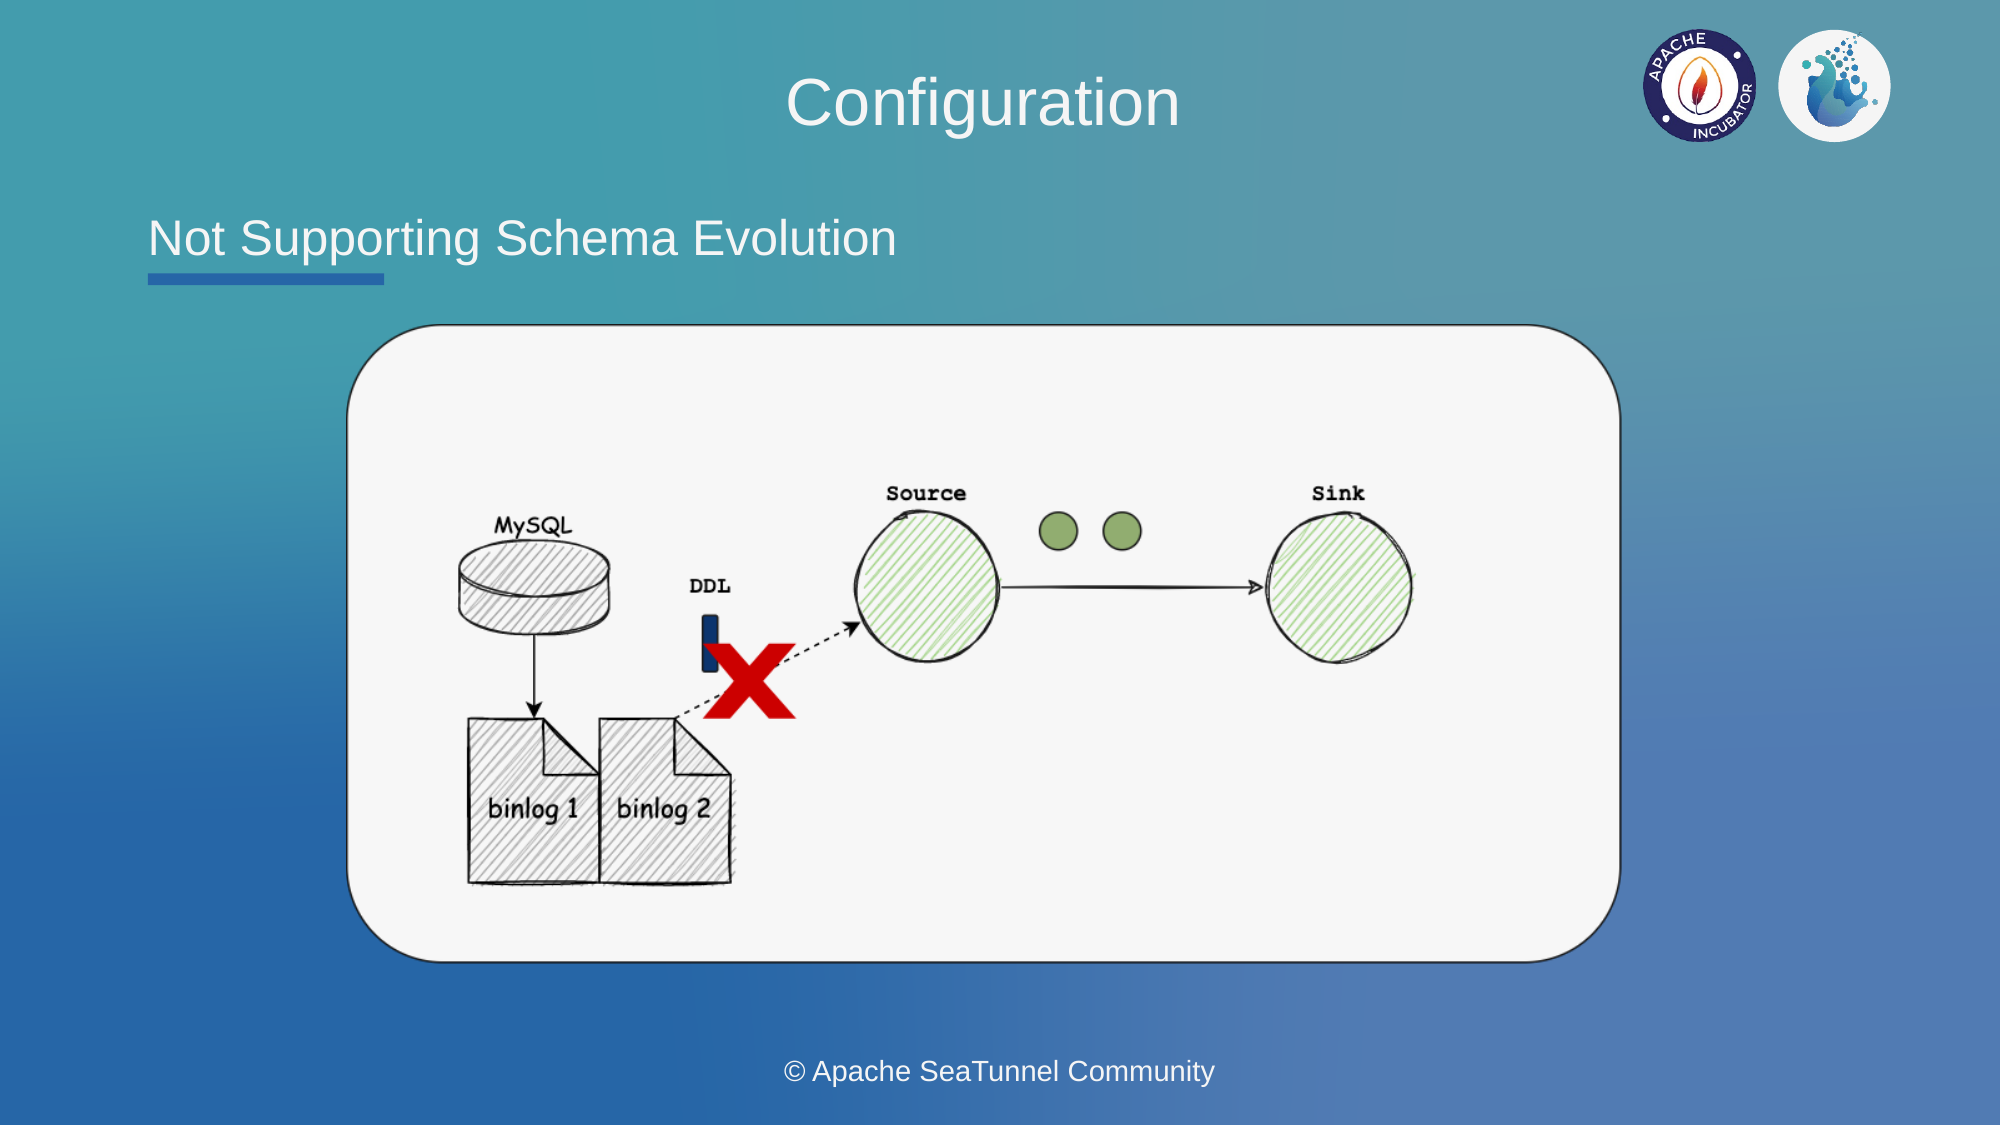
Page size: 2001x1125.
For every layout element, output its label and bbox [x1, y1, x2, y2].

picture [346, 324, 1622, 964]
text_box [0, 0, 2000, 1125]
